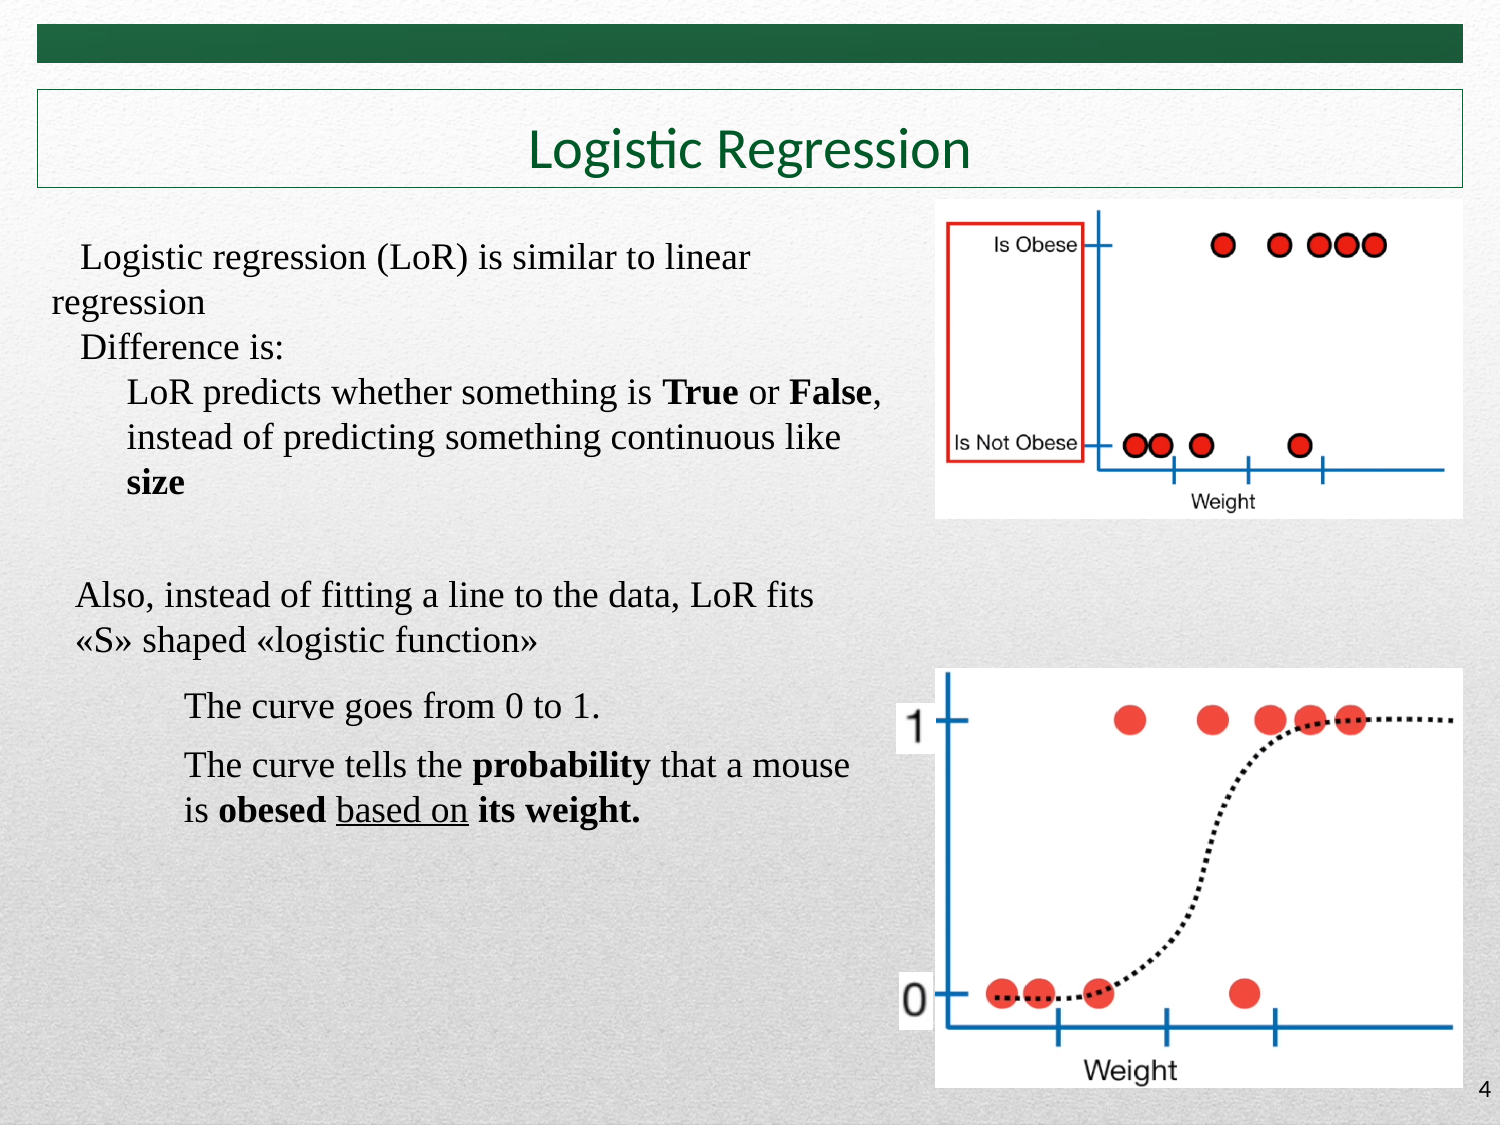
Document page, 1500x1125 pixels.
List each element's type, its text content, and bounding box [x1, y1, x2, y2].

slide_number 4 [1381, 1065, 1500, 1125]
text_box Logistic regression (LoR) is similar to linear regression Difference is: LoR predicts whether something is True or False, instead of predicting something continuous like size [36, 224, 913, 510]
text_box Also, instead of fitting a line to the data, LoR fits «S» shaped «logistic function» [60, 562, 875, 668]
picture [37, 24, 1463, 63]
picture [895, 667, 1464, 1089]
text_box The curve goes from 0 to 1. [169, 673, 654, 732]
title Logistic Regression [37, 89, 1463, 188]
picture [934, 199, 1464, 520]
text_box The curve tells the probability that a mouse is obesed based on its weight. [169, 732, 901, 838]
